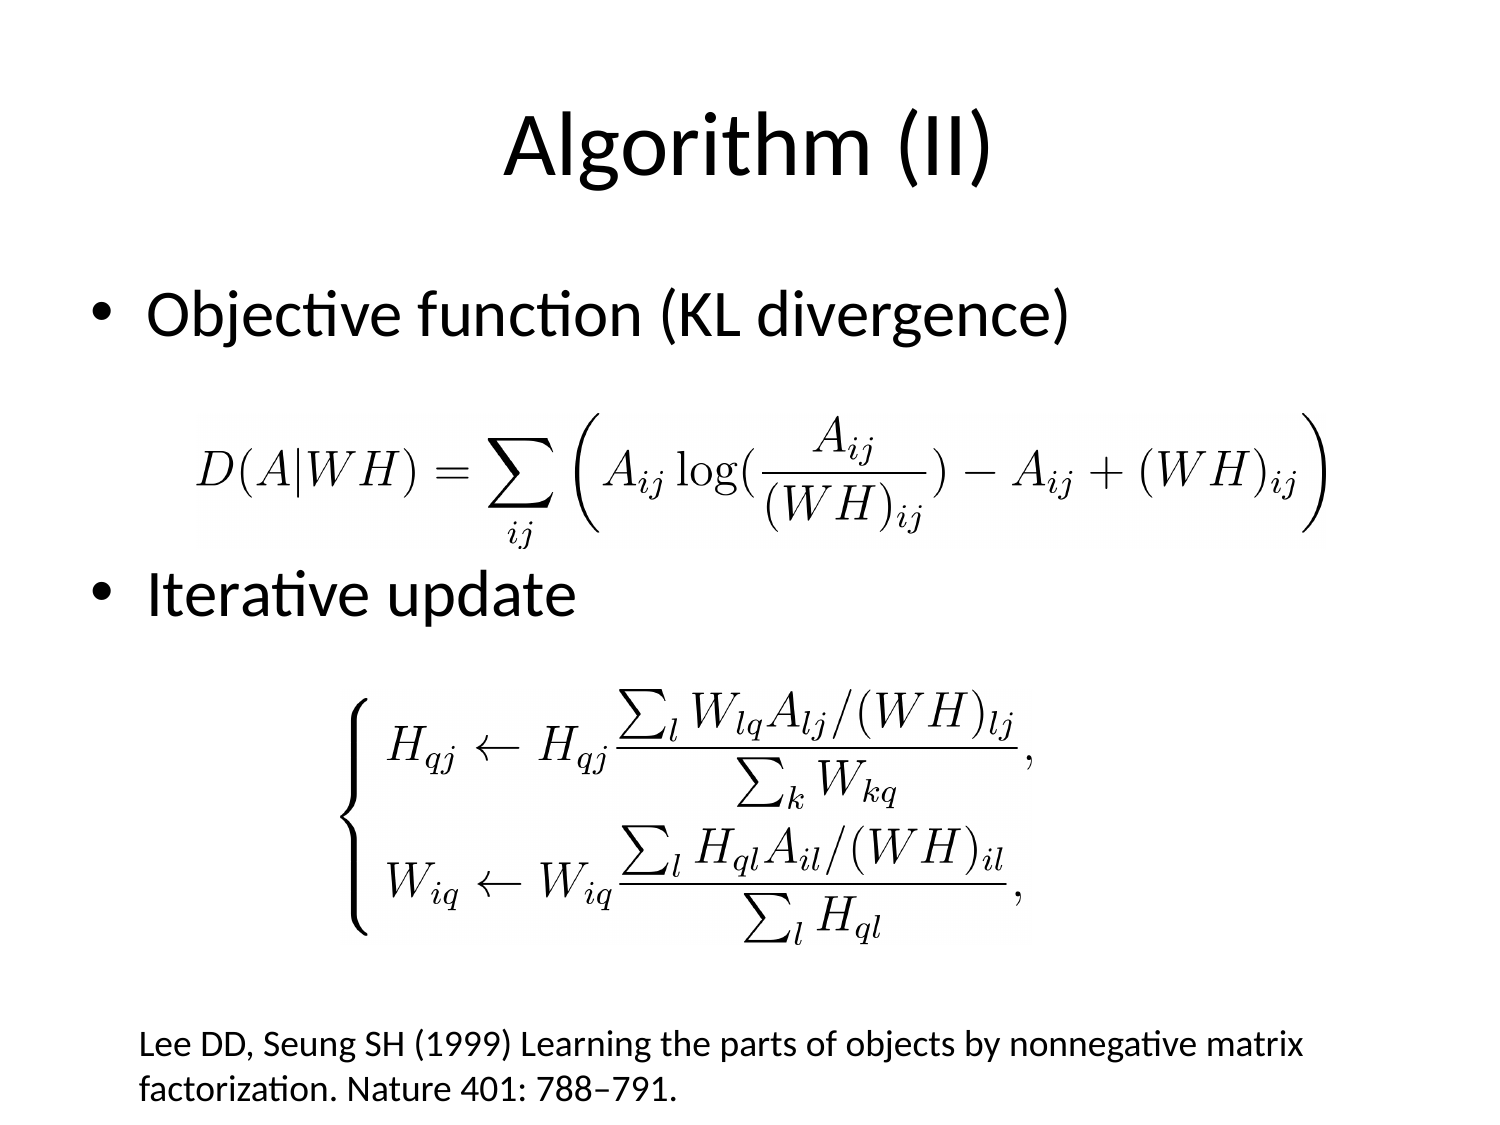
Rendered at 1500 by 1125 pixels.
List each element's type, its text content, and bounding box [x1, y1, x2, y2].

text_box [337, 685, 1034, 950]
text_box Lee DD, Seung SH (1999) Learning the parts of objects by nonnegative matrix factorization. Nature 401: 788–791. [123, 1011, 1471, 1117]
list Objective function (KL divergence) Iterative update [75, 262, 1425, 1005]
title Algorithm (II) [75, 45, 1425, 233]
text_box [194, 408, 1328, 556]
